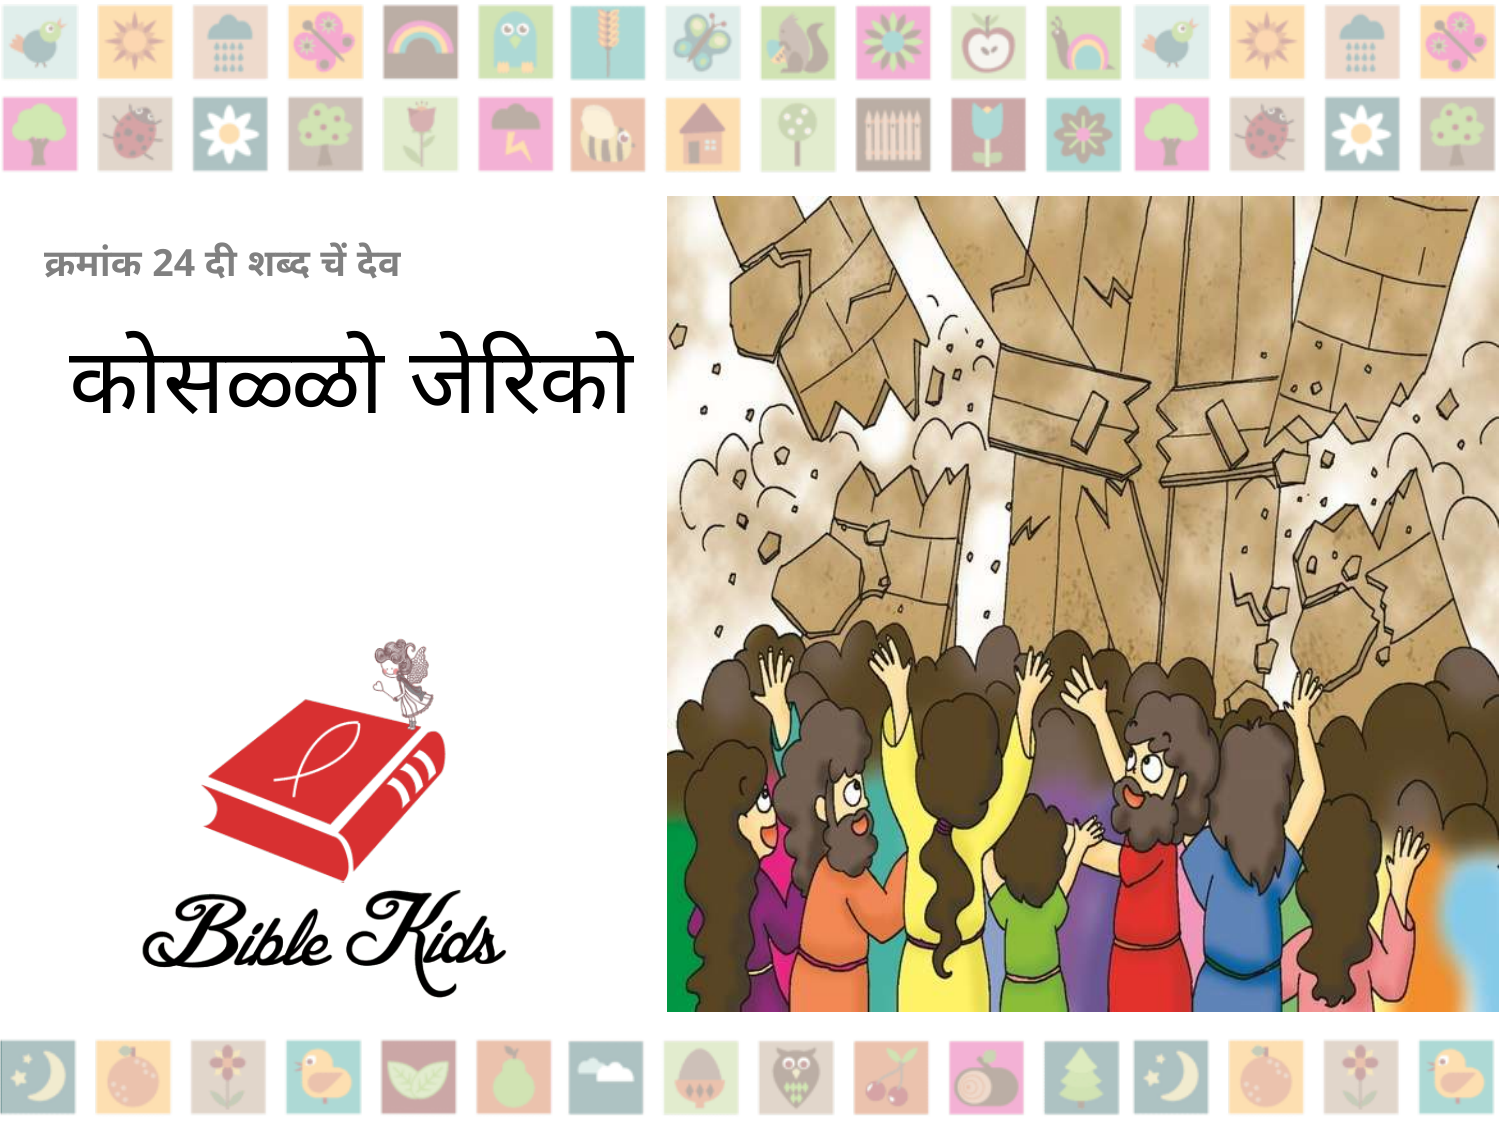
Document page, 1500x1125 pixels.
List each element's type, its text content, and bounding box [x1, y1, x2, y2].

text_box क्रमांक 24 दी शब्द चें देव [29, 231, 526, 292]
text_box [0, 3, 1500, 181]
picture [117, 600, 544, 1027]
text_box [0, 1028, 1500, 1118]
text_box कोसळ्ळो जेरिको [29, 314, 661, 440]
picture [666, 195, 1499, 1012]
